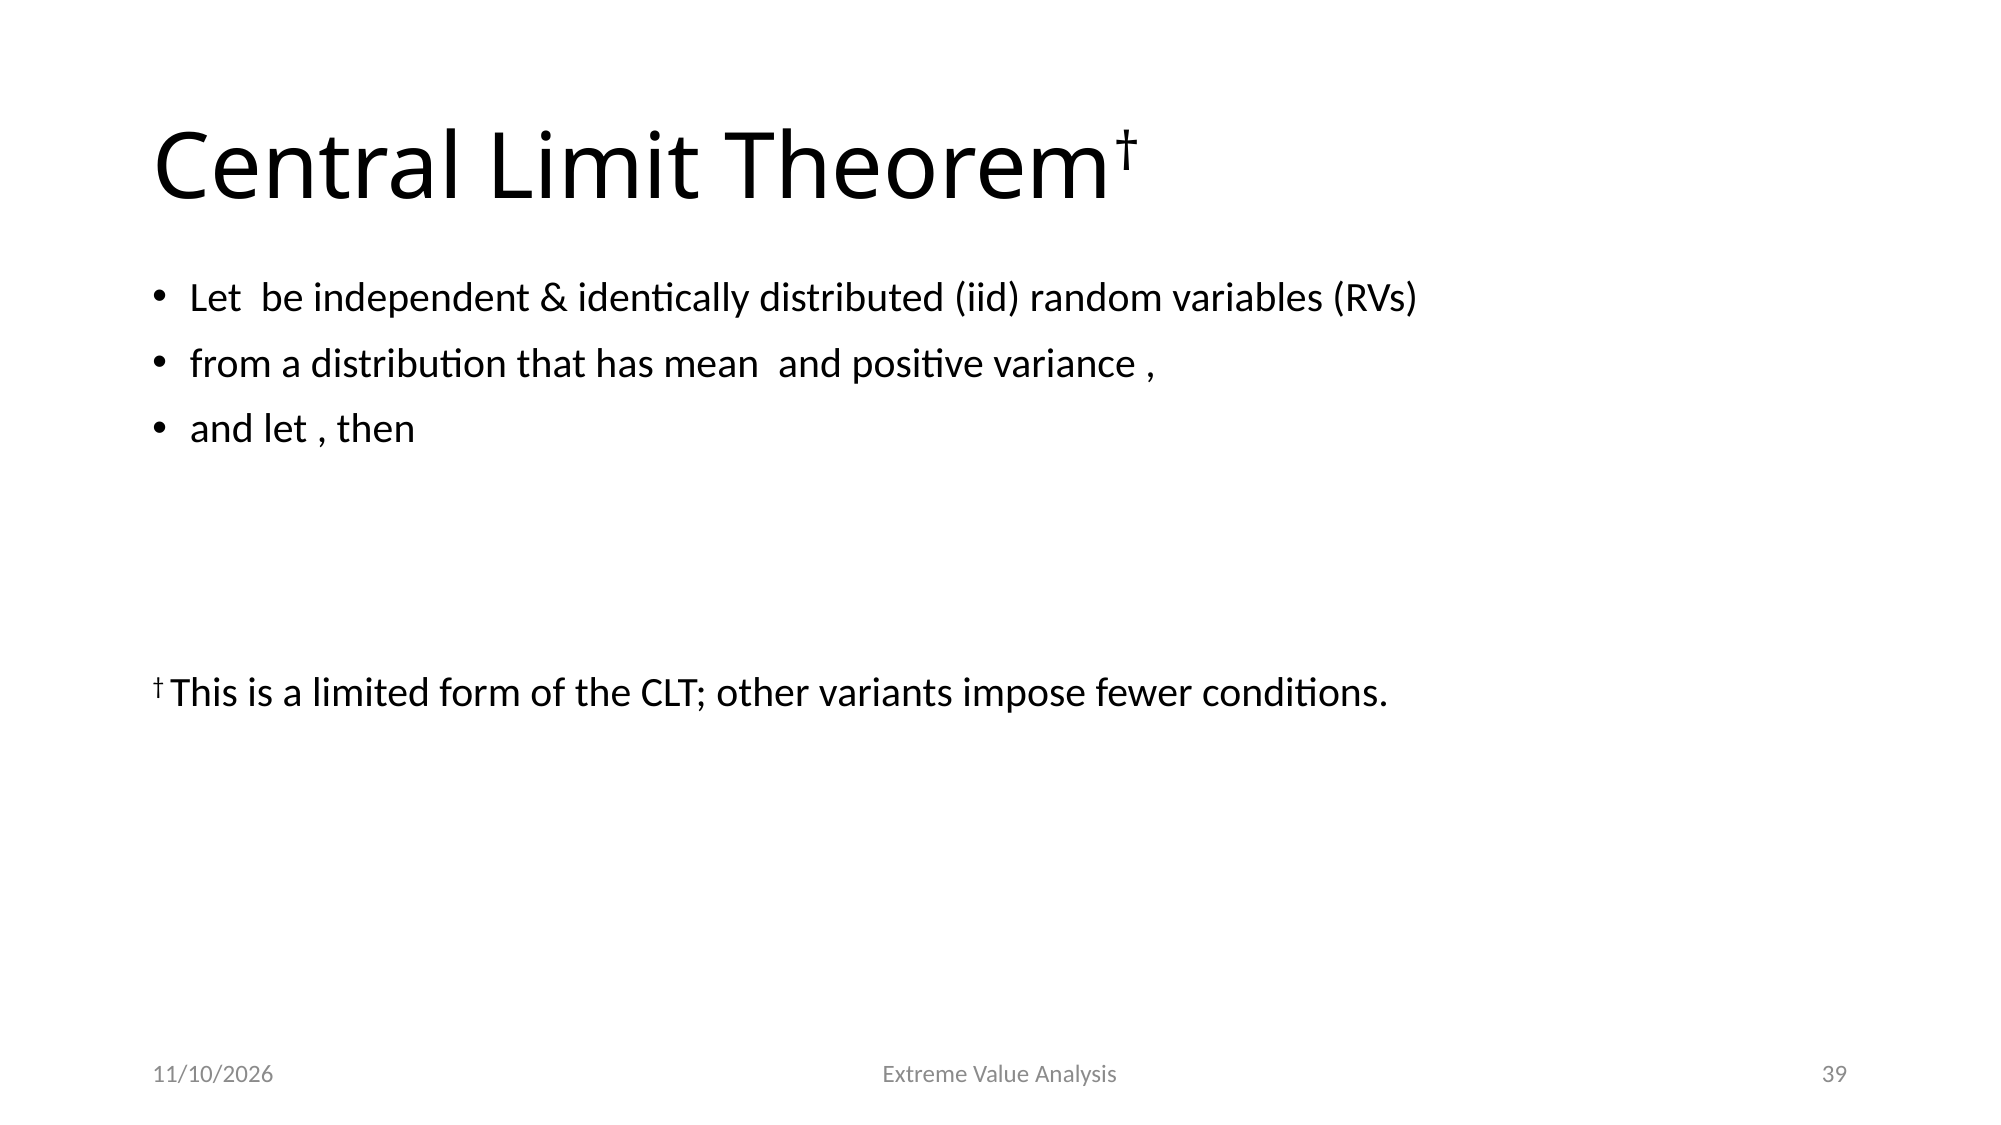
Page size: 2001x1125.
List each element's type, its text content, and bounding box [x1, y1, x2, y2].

footer Extreme Value Analysis [662, 1042, 1338, 1103]
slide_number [137, 1042, 588, 1103]
slide_number 39 [1412, 1042, 1863, 1103]
title Central Limit Theorem† [137, 59, 1863, 278]
